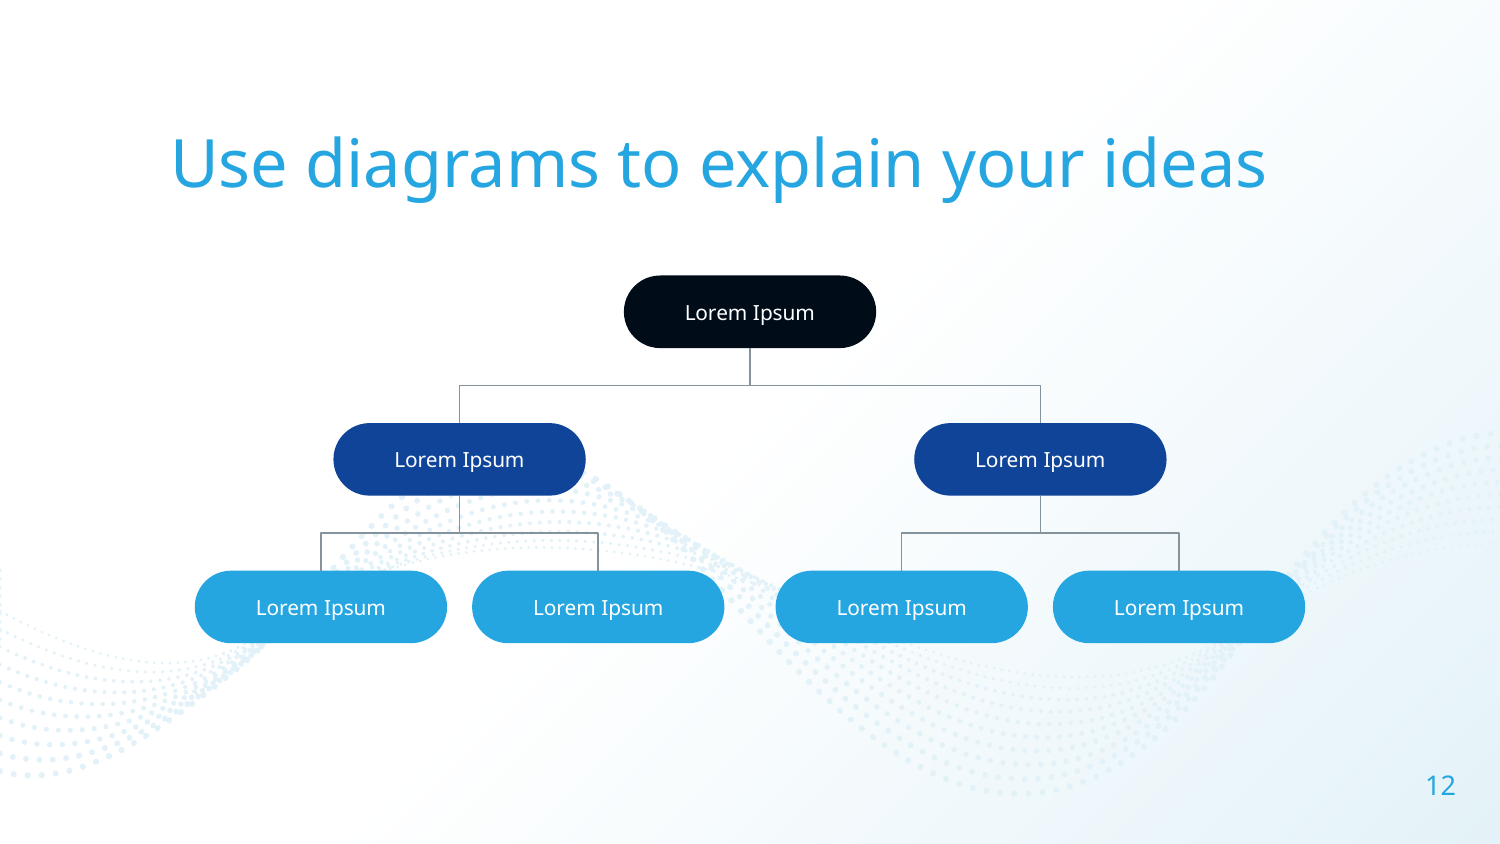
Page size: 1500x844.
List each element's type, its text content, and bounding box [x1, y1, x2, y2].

slide_number ‹#› [1366, 754, 1457, 819]
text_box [933, 463, 1009, 603]
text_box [491, 463, 567, 603]
text_box Lorem Ipsum [775, 570, 1028, 644]
text_box Lorem Ipsum [472, 570, 725, 644]
text_box Lorem Ipsum [194, 570, 448, 644]
text_box Lorem Ipsum [1052, 570, 1306, 644]
text_box Lorem Ipsum [936, 423, 1167, 496]
title Use diagrams to explain your ideas [170, 137, 1330, 203]
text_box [566, 240, 643, 531]
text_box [352, 463, 428, 603]
text_box Lorem Ipsum [646, 275, 852, 349]
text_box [1071, 463, 1148, 603]
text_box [857, 240, 933, 531]
text_box Lorem Ipsum [333, 423, 561, 496]
